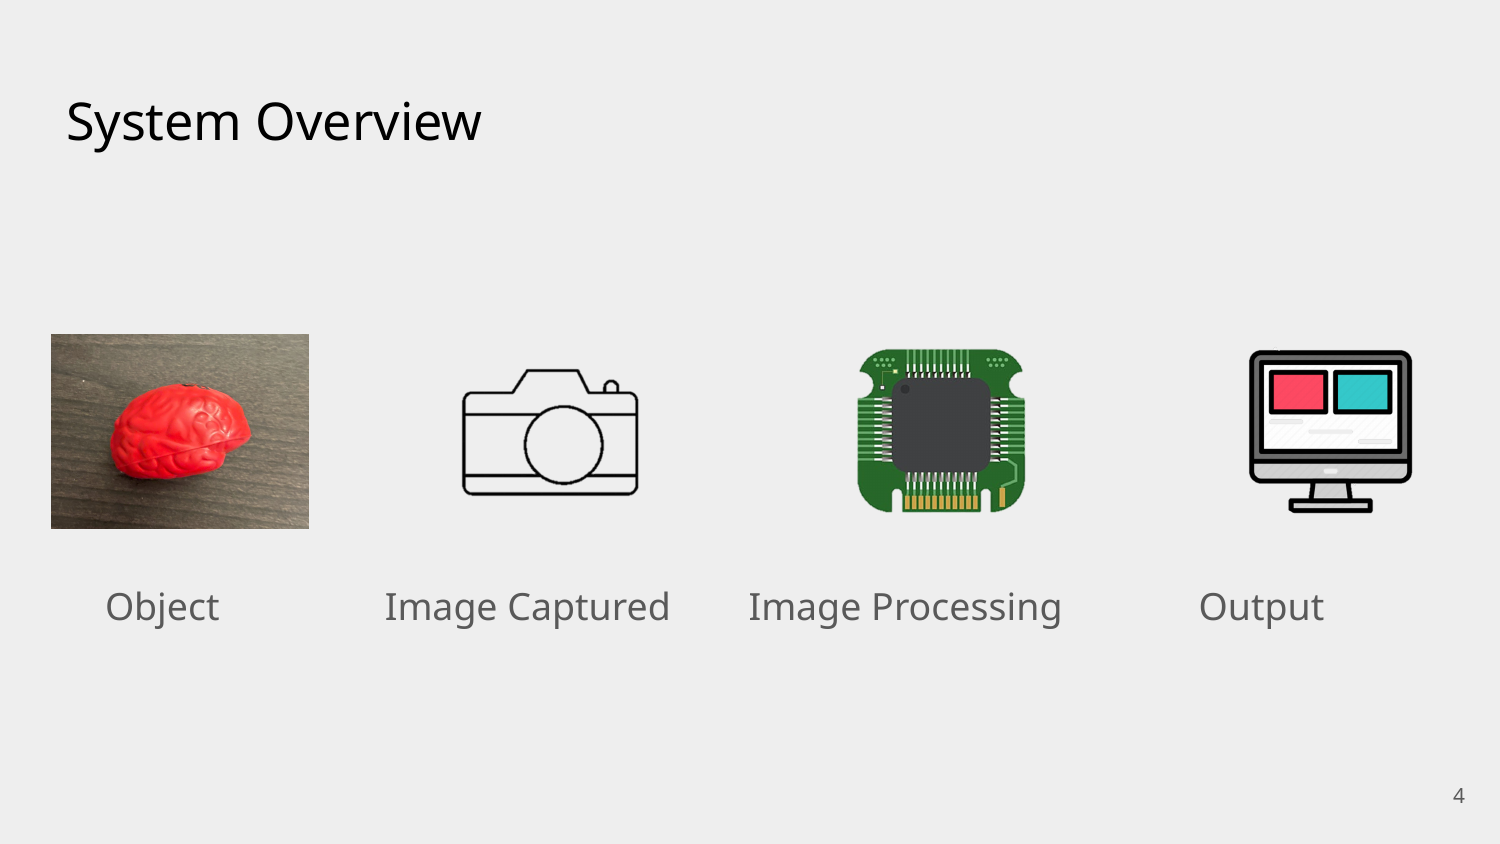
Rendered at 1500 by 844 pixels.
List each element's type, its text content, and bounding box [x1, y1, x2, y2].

picture [1212, 313, 1450, 551]
picture [50, 334, 310, 530]
picture [431, 313, 669, 551]
picture [821, 313, 1059, 550]
title System Overview [51, 72, 1449, 167]
slide_number 4 [1389, 764, 1480, 830]
text_box Object Image Captured Image Processing Output [51, 567, 1449, 643]
